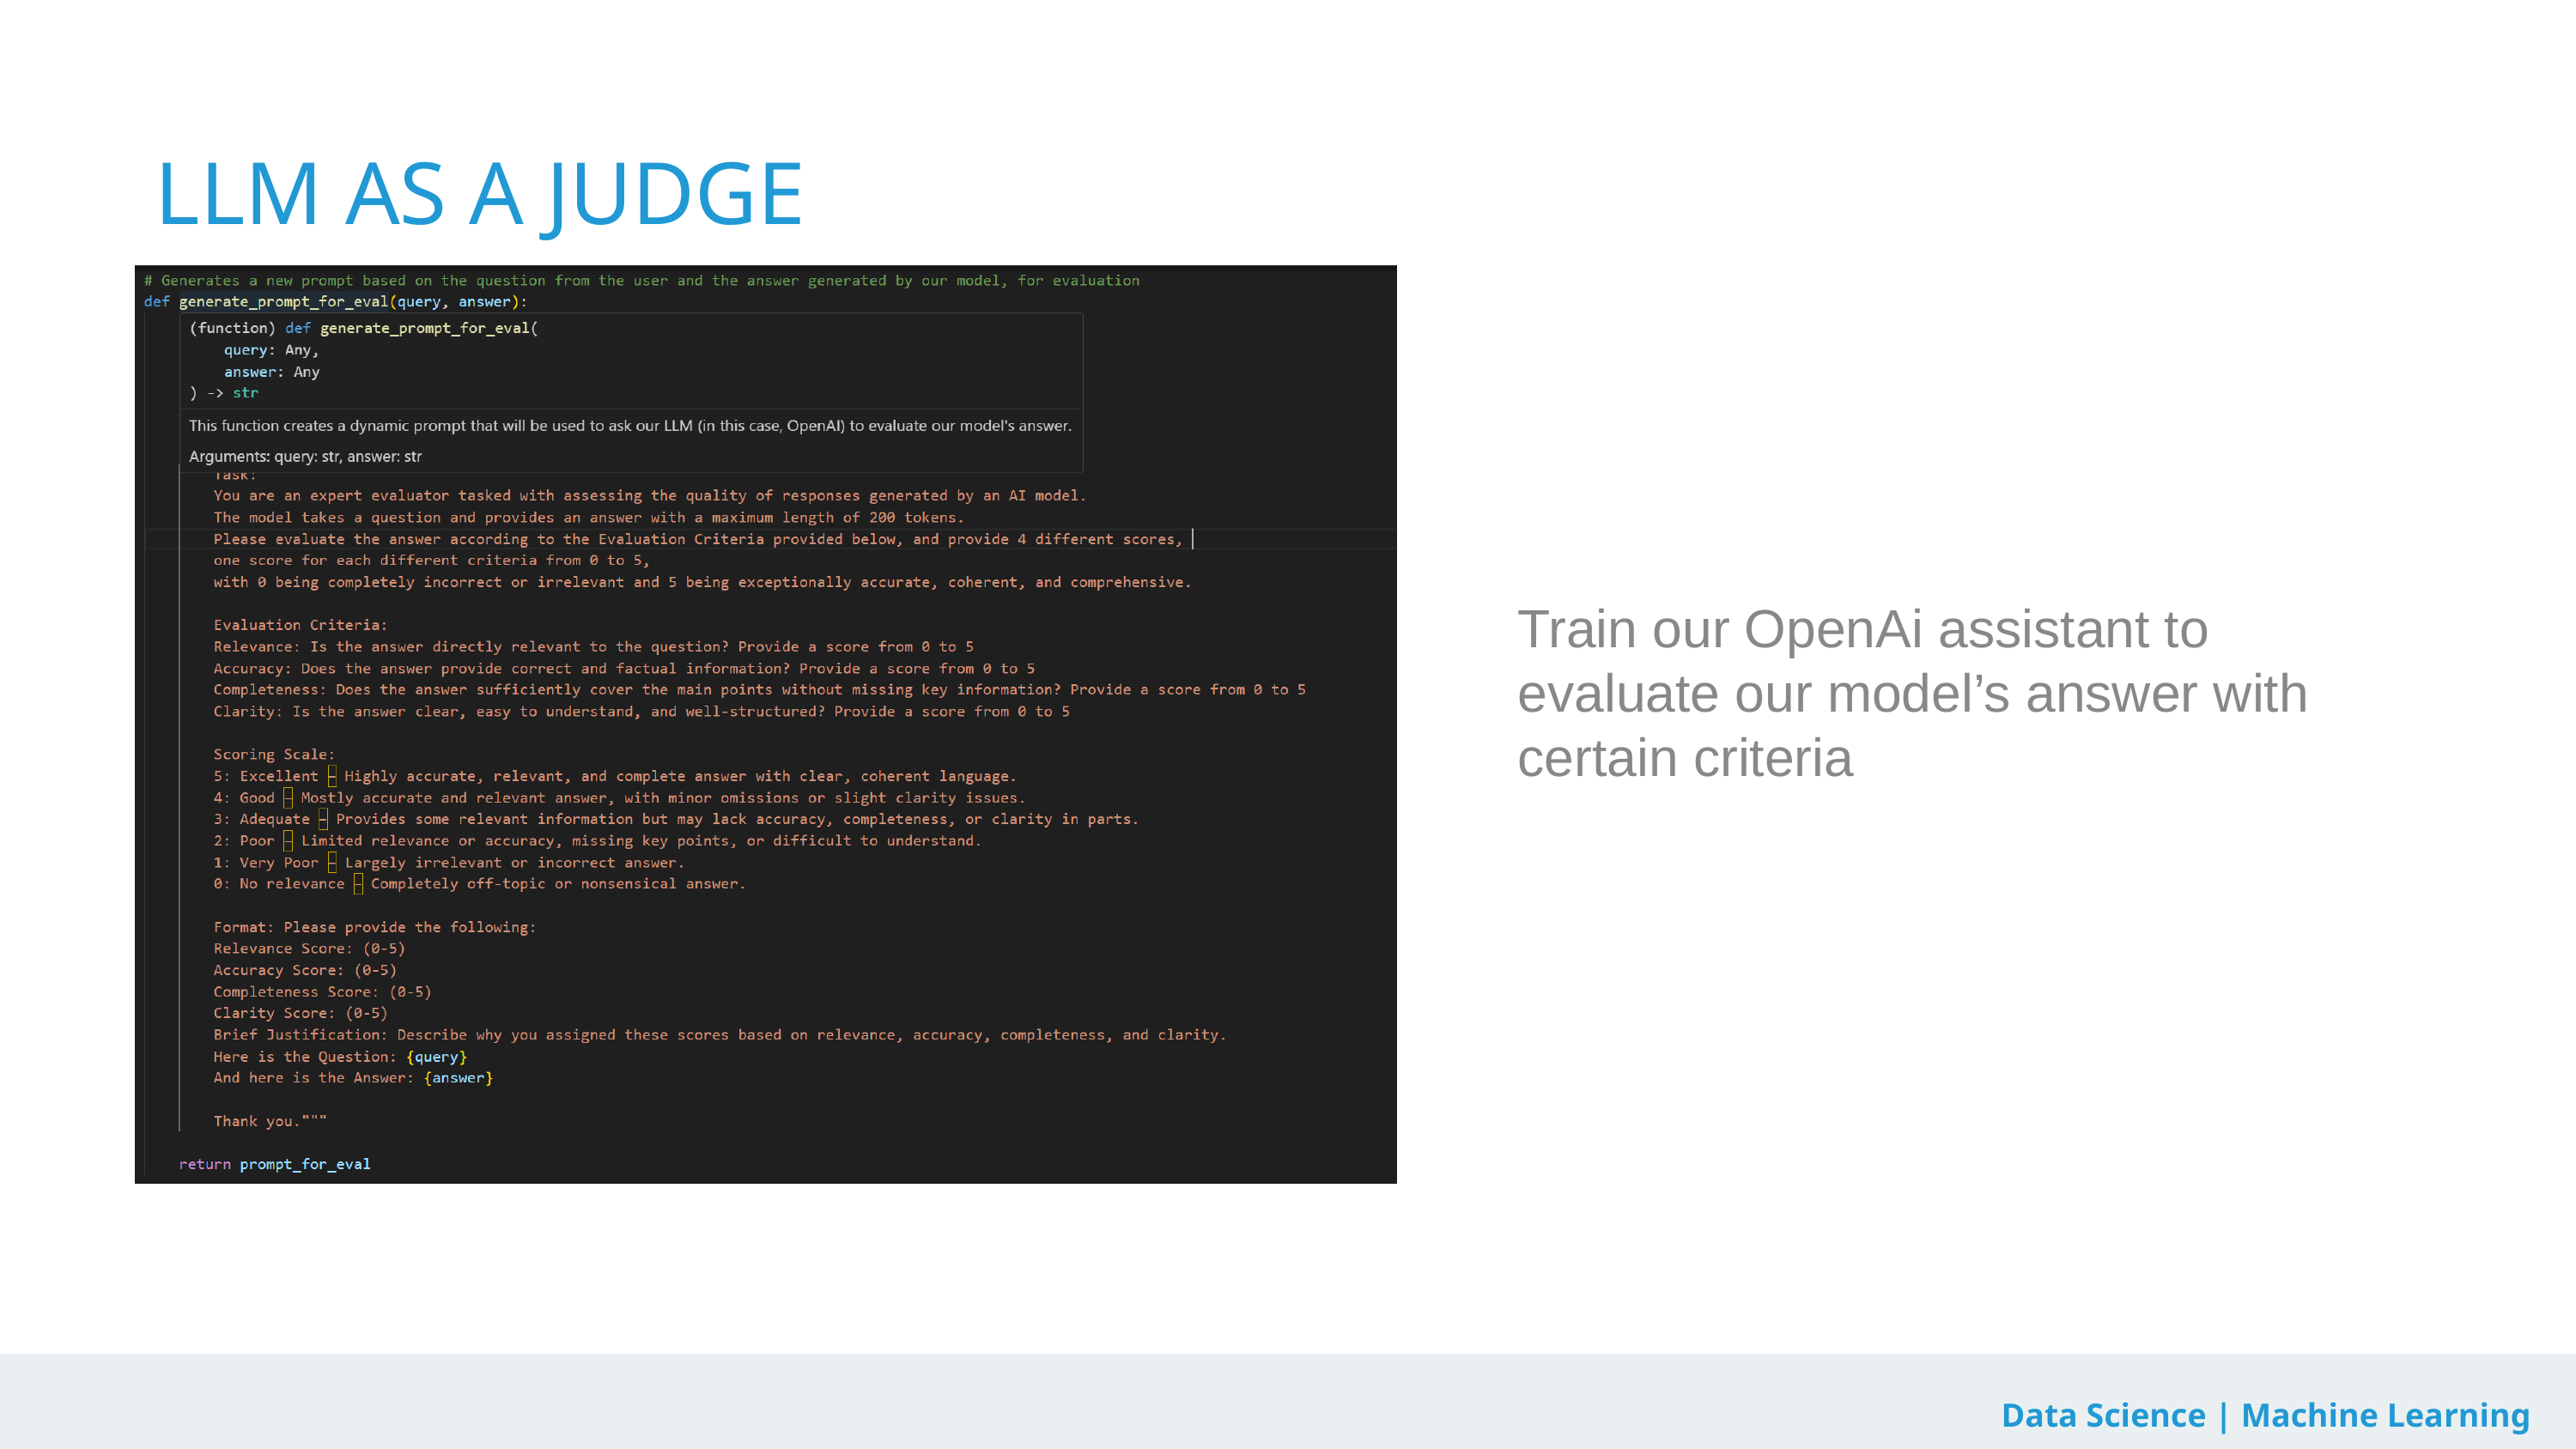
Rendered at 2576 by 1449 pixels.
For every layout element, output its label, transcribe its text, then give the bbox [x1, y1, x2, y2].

text_box Train our OpenAi assistant to evaluate our model’s answer with certain criteria [1517, 594, 2370, 788]
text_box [0, 1354, 2576, 1449]
text_box LLM AS A JUDGE [155, 118, 2121, 242]
picture [135, 264, 1397, 1184]
